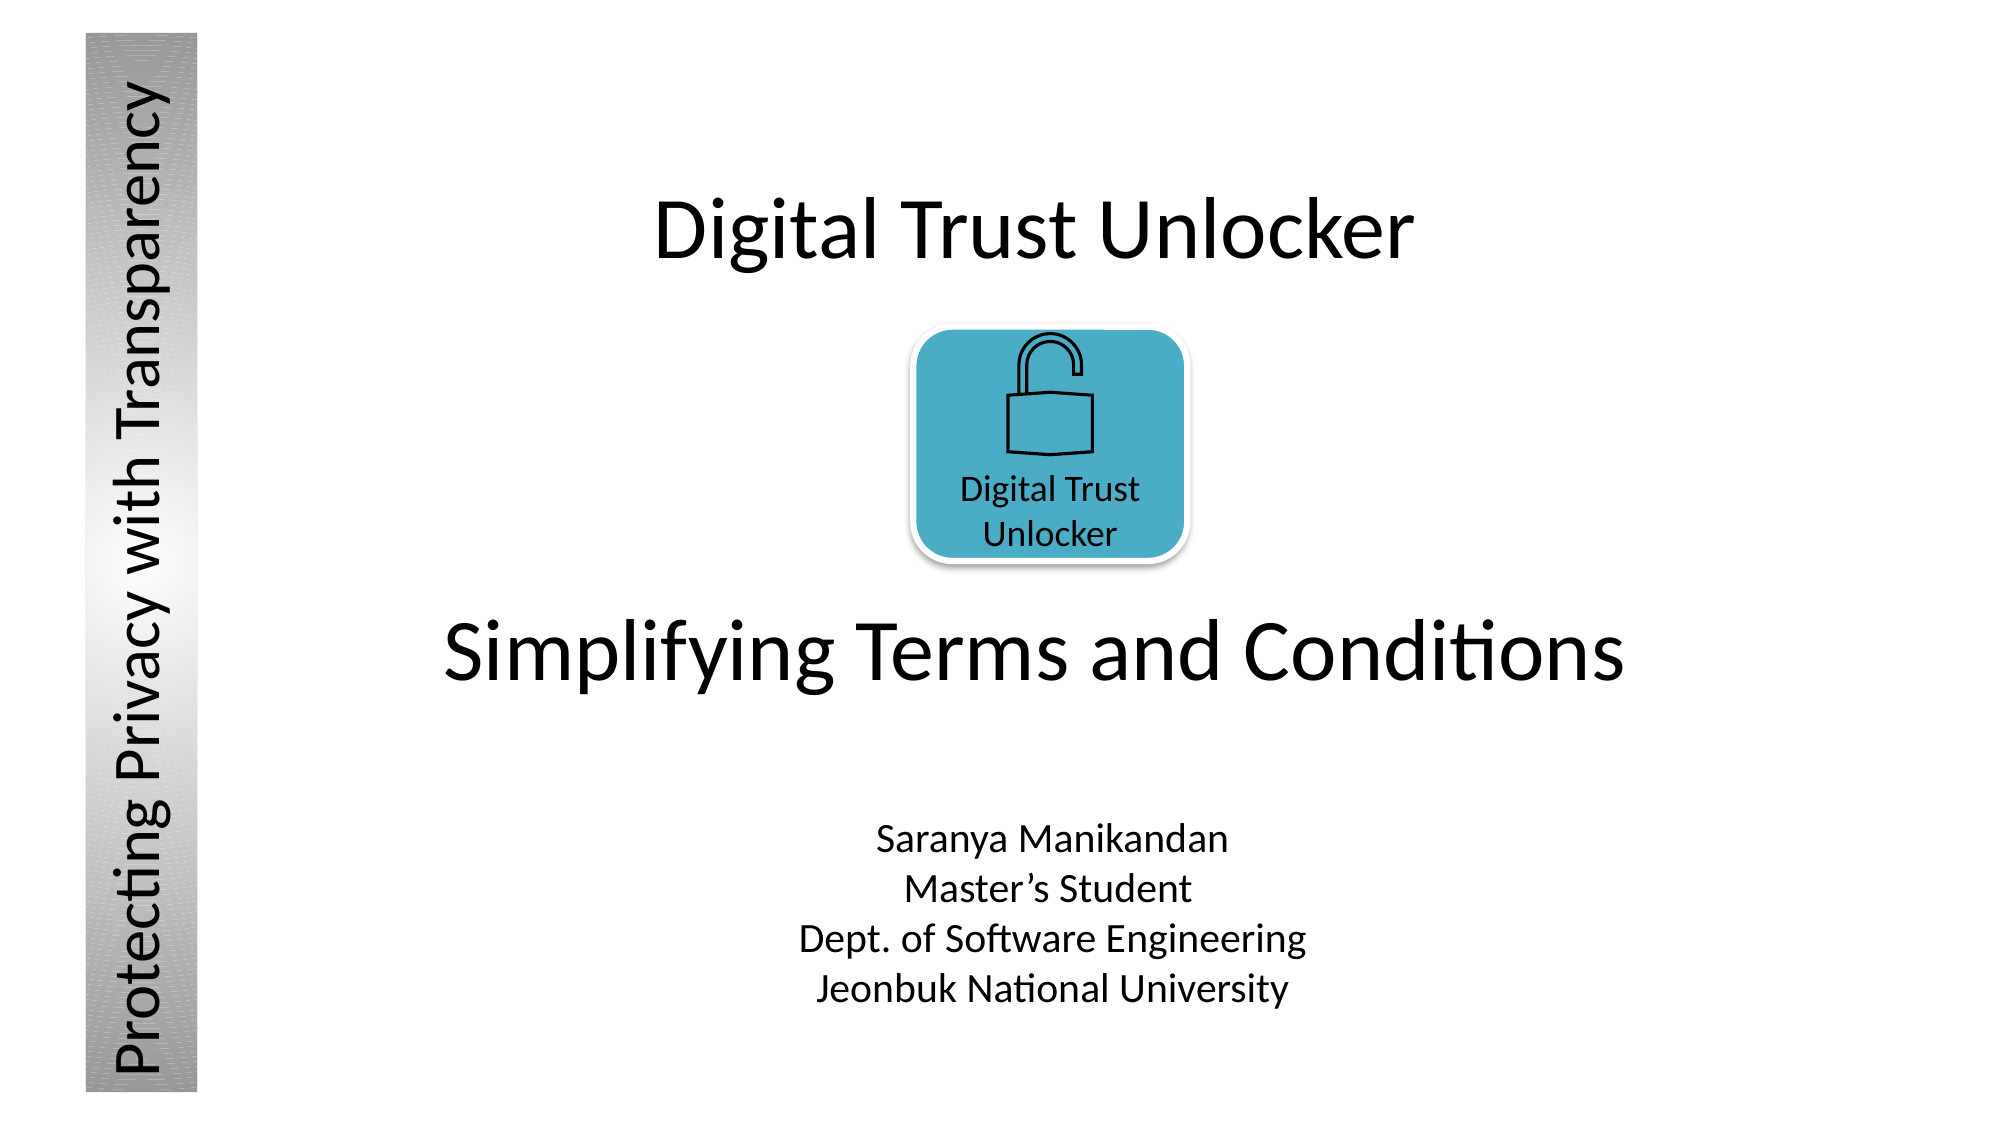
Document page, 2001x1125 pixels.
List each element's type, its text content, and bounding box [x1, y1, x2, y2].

text_box Protecting Privacy with Transparency [85, 32, 198, 1093]
text_box Saranya Manikandan Master’s Student Dept. of Software Engineering Jeonbuk National University [527, 753, 1578, 1019]
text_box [913, 326, 1188, 563]
title Digital Trust Unlocker Simplifying Terms and Conditions [198, 160, 1986, 709]
